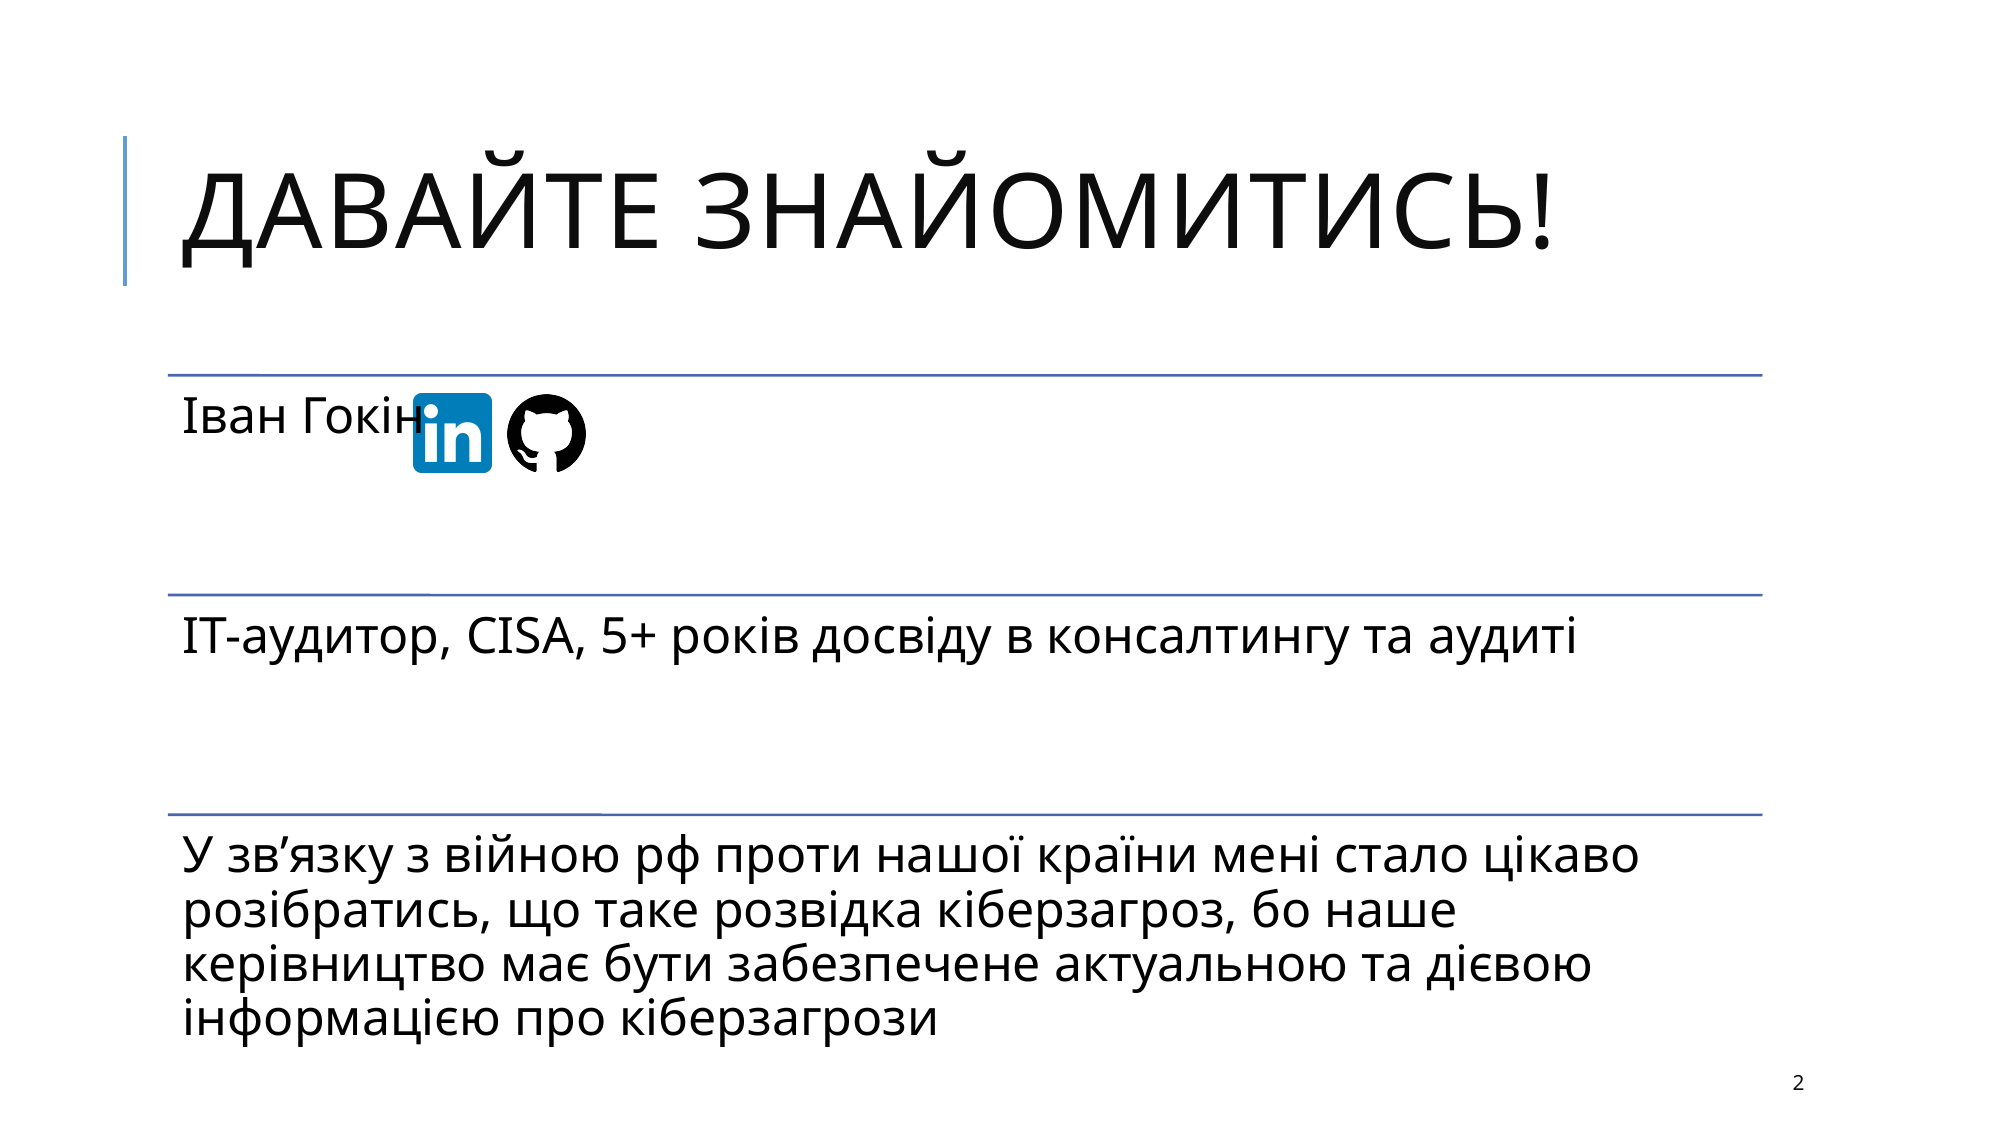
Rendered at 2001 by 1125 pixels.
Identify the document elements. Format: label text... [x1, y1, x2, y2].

title Давайте знайомитись! [168, 96, 1763, 342]
slide_number 2 [1777, 1061, 1938, 1107]
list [167, 374, 1763, 1036]
